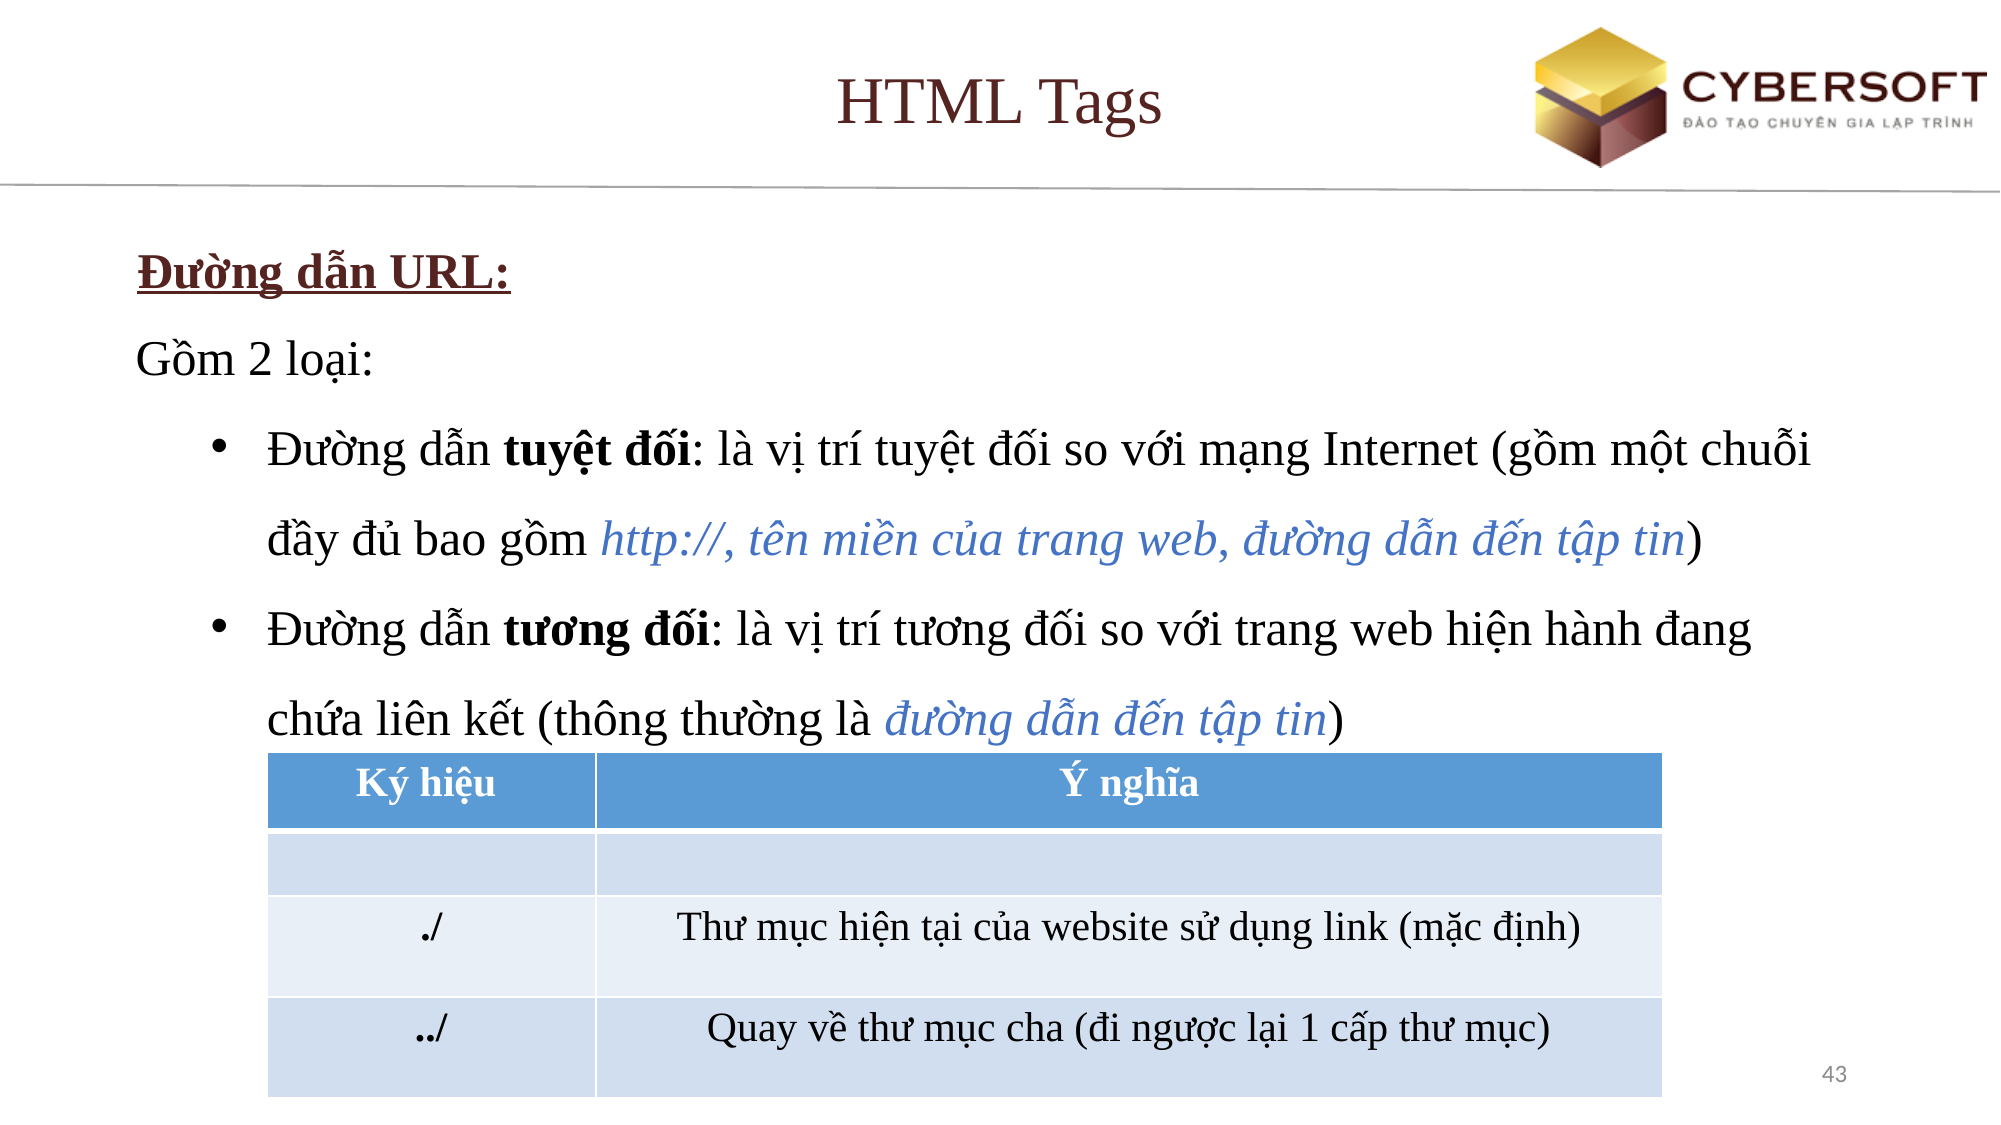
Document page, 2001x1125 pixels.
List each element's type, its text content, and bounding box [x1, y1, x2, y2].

table_cell Quay về thư mục cha (đi ngược lại 1 cấp thư mục) [597, 998, 1662, 1097]
slide_number 43 [1412, 1042, 1863, 1103]
table_cell [597, 834, 1662, 895]
table_cell ../ [268, 998, 595, 1097]
table_cell ./ [268, 897, 595, 996]
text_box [0, 184, 2000, 192]
table_header Ý nghĩa [597, 753, 1662, 828]
table_cell [268, 834, 595, 895]
text_box Đường dẫn URL: [122, 230, 1865, 306]
picture [1525, 27, 1987, 168]
text_box Gồm 2 loại: Đường dẫn tuyệt đối: là vị trí tuyệt đối so với mạng Internet (gồm một chuỗi đầy đủ bao gồm http://, tên miền của trang web, đường dẫn đến tập tin) Đường dẫn tương đối: là vị trí tương đối so với trang web hiện hành đang chứa liên kết (thông thường là đường dẫn đến tập tin) [120, 318, 1863, 754]
table_header Ký hiệu [268, 753, 595, 828]
table_cell Thư mục hiện tại của website sử dụng link (mặc định) [597, 897, 1662, 996]
text_box HTML Tags [661, 49, 1339, 145]
